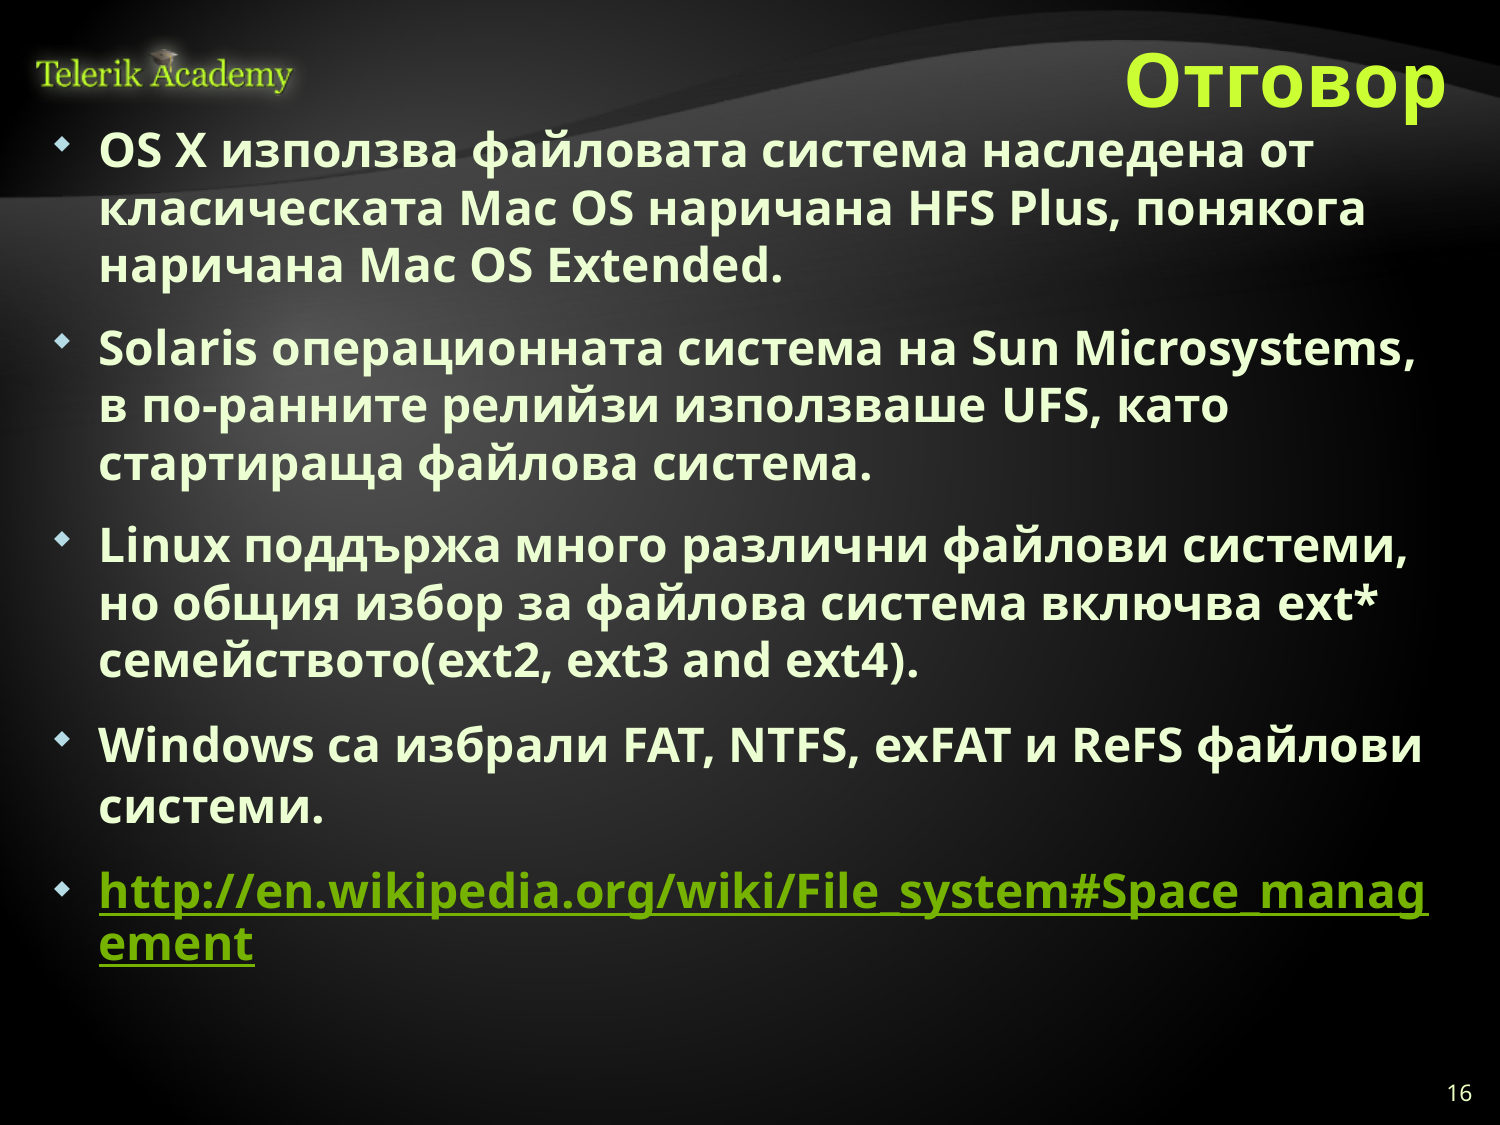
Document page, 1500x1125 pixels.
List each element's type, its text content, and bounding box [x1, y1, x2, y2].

picture [0, 0, 1500, 1125]
title Отговор [300, 12, 1463, 112]
list OS X използва файловата система наследена от класическата Mac OS наричана HFS Plus, понякога наричана Mac OS Extended. Solaris операционната система на Sun Microsystems, в по-ранните релийзи използваше UFS, като стартираща файлова система. Linux поддържа много различни файлови системи, но общия избор за файлова система включва ext* семейството(ext2, ext3 and ext4). Windows са избрали FAT, NTFS, exFAT и ReFS файлови системи. http://en.wikipedia.org/wiki/File_system#Space_management [37, 112, 1463, 1063]
slide_number 16 [1412, 1074, 1488, 1113]
